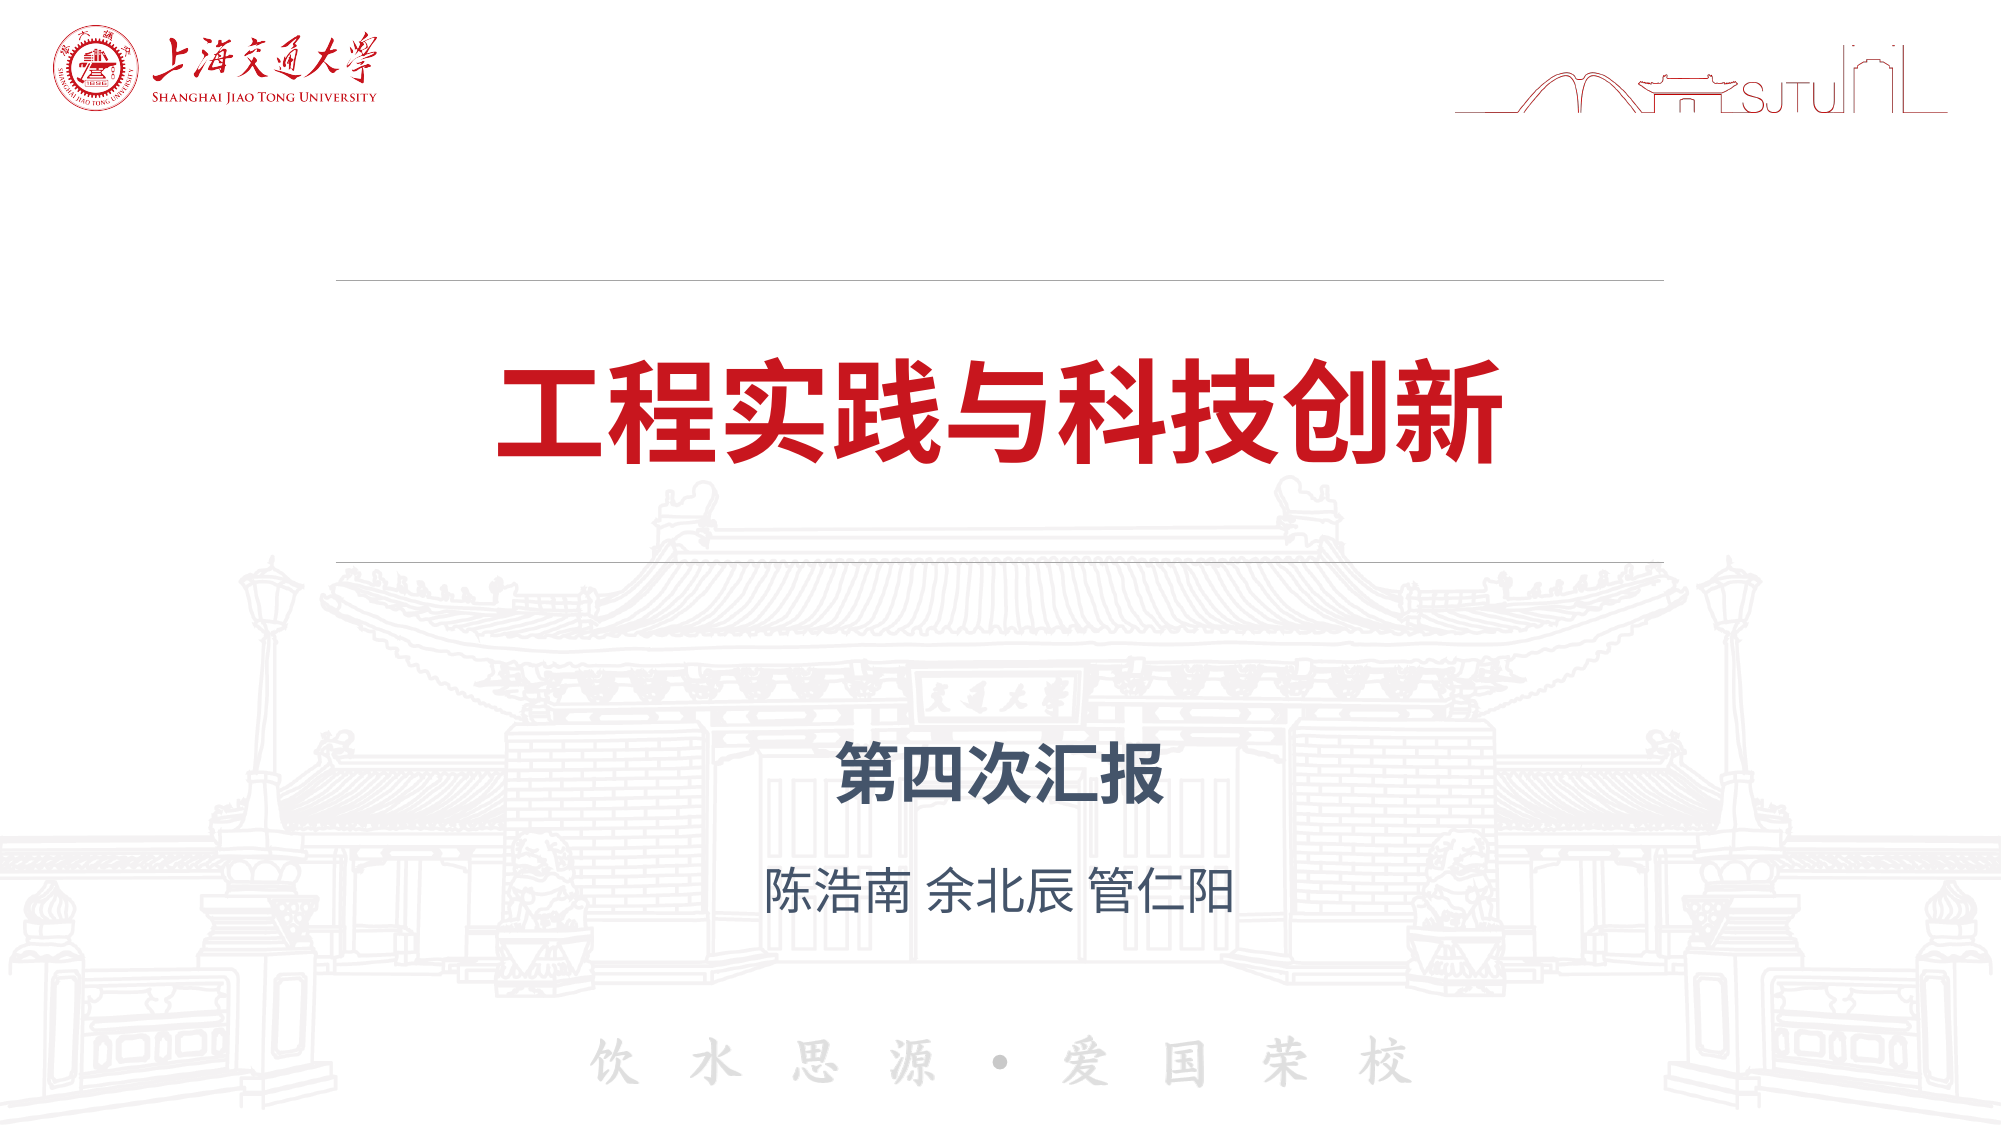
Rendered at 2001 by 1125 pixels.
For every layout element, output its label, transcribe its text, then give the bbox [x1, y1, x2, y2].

picture [36, 8, 393, 126]
picture [1455, 45, 1948, 113]
title 工程实践与科技创新 [230, 330, 1770, 505]
list 陈浩南 余北辰 管仁阳 [735, 852, 1265, 927]
list 第四次汇报 [661, 723, 1339, 822]
